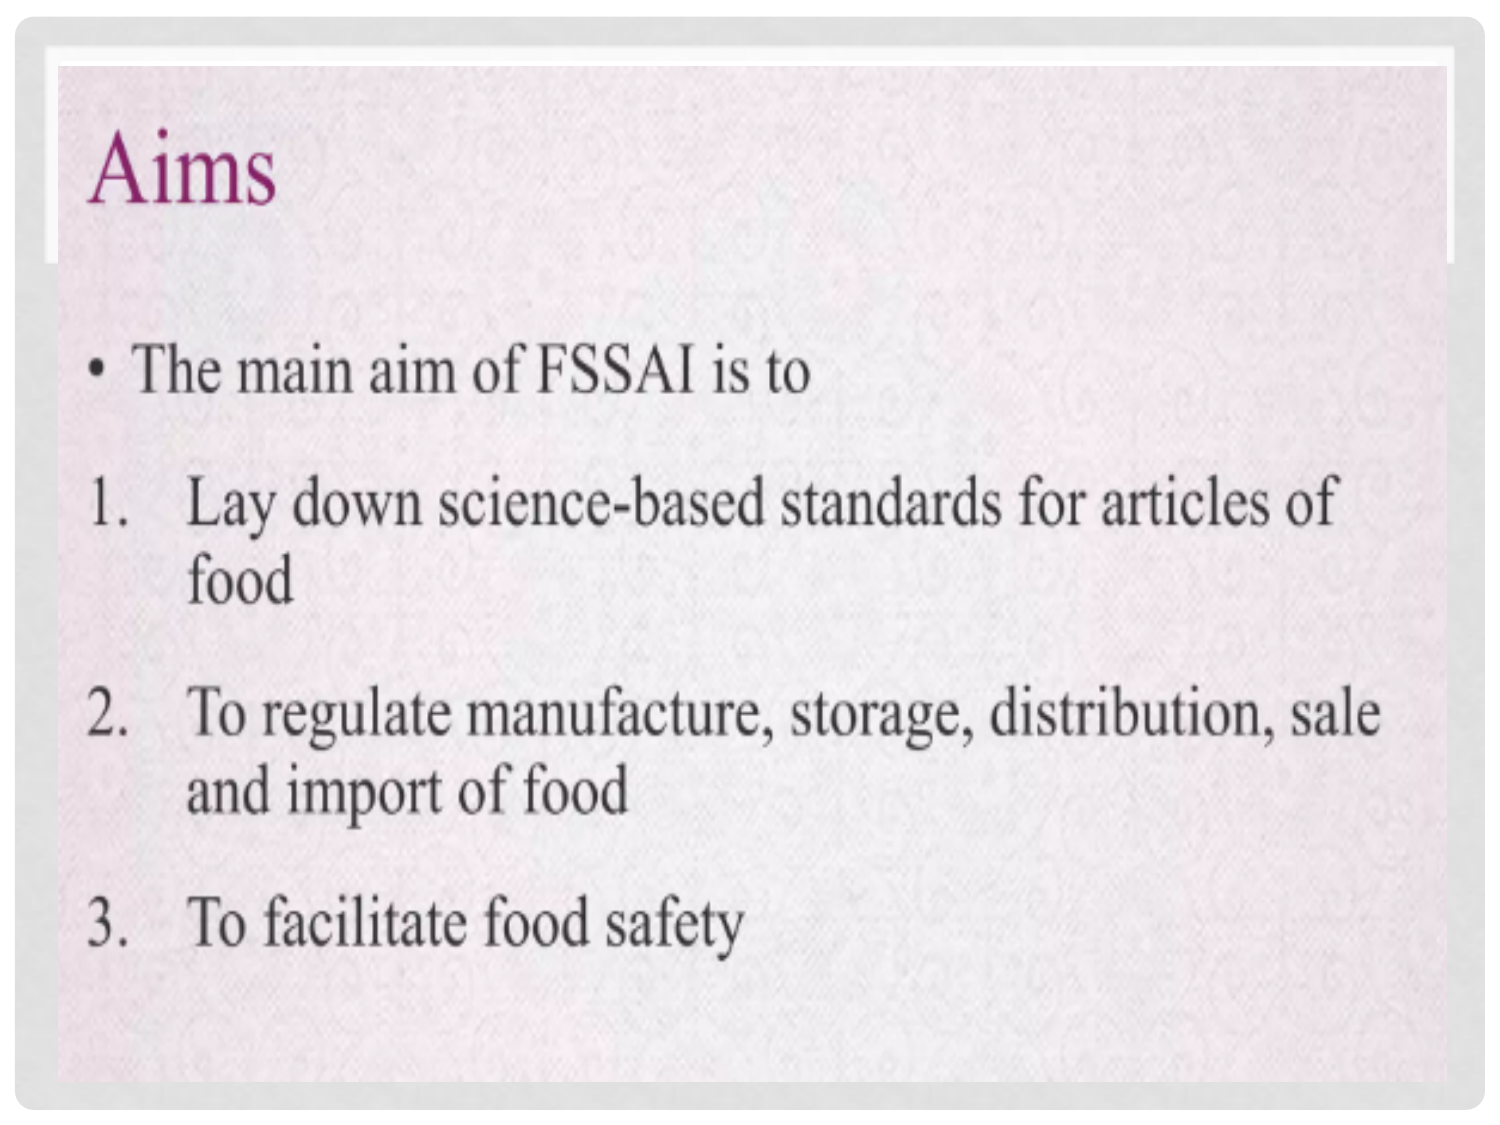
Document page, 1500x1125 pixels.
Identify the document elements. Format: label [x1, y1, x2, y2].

list [58, 66, 1448, 1082]
